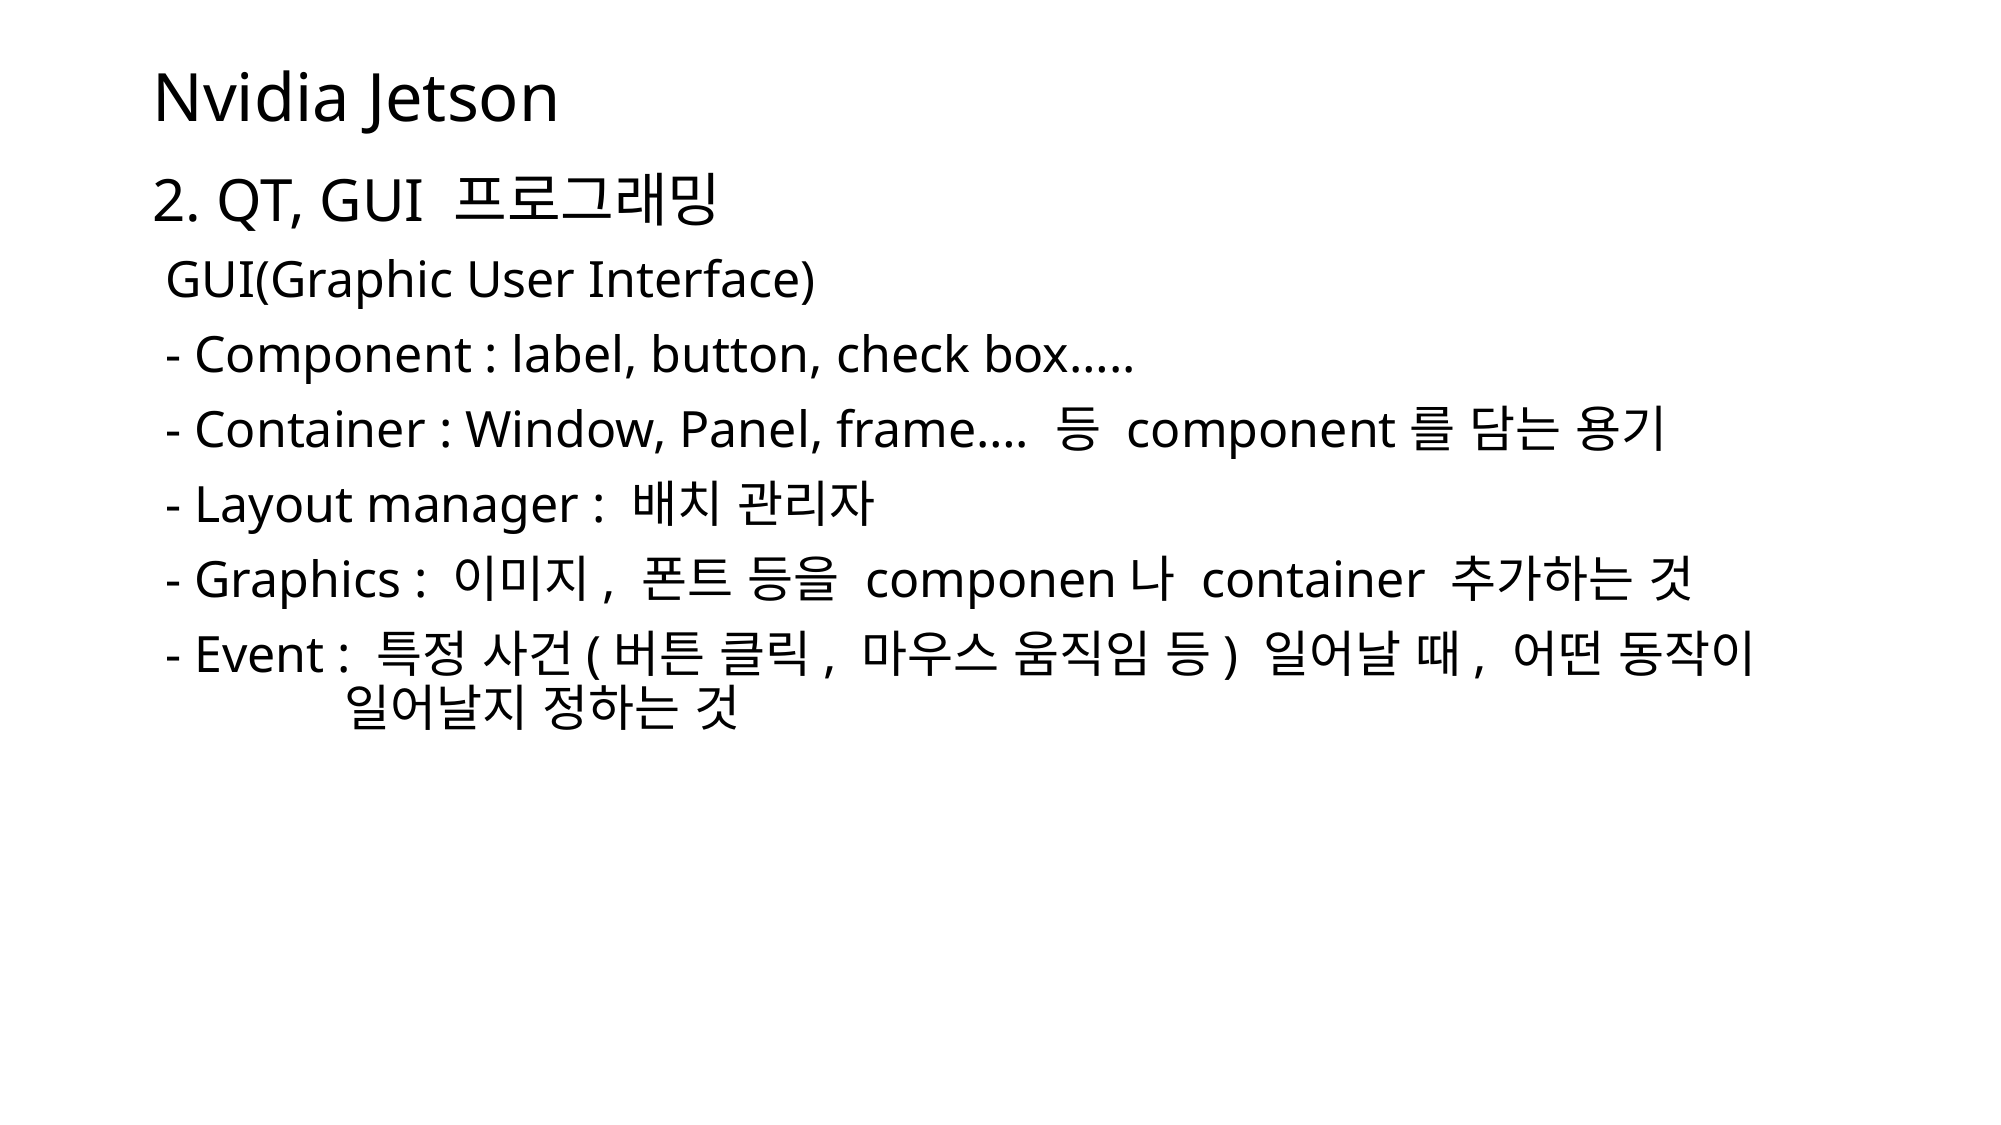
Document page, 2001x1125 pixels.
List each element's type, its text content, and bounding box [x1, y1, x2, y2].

title Nvidia Jetson [137, 59, 1863, 141]
list 2. QT, GUI 프로그래밍 GUI(Graphic User Interface) - Component : label, button, check box….. - Container : Window, Panel, frame…. 등 component를 담는 용기 - Layout manager : 배치 관리자 - Graphics : 이미지, 폰트 등을 componen나 container 추가하는 것 - Event : 특정 사건(버튼 클릭, 마우스 움직임 등) 일어날 때, 어떤 동작이 일어날지 정하는 것 [137, 163, 1863, 878]
